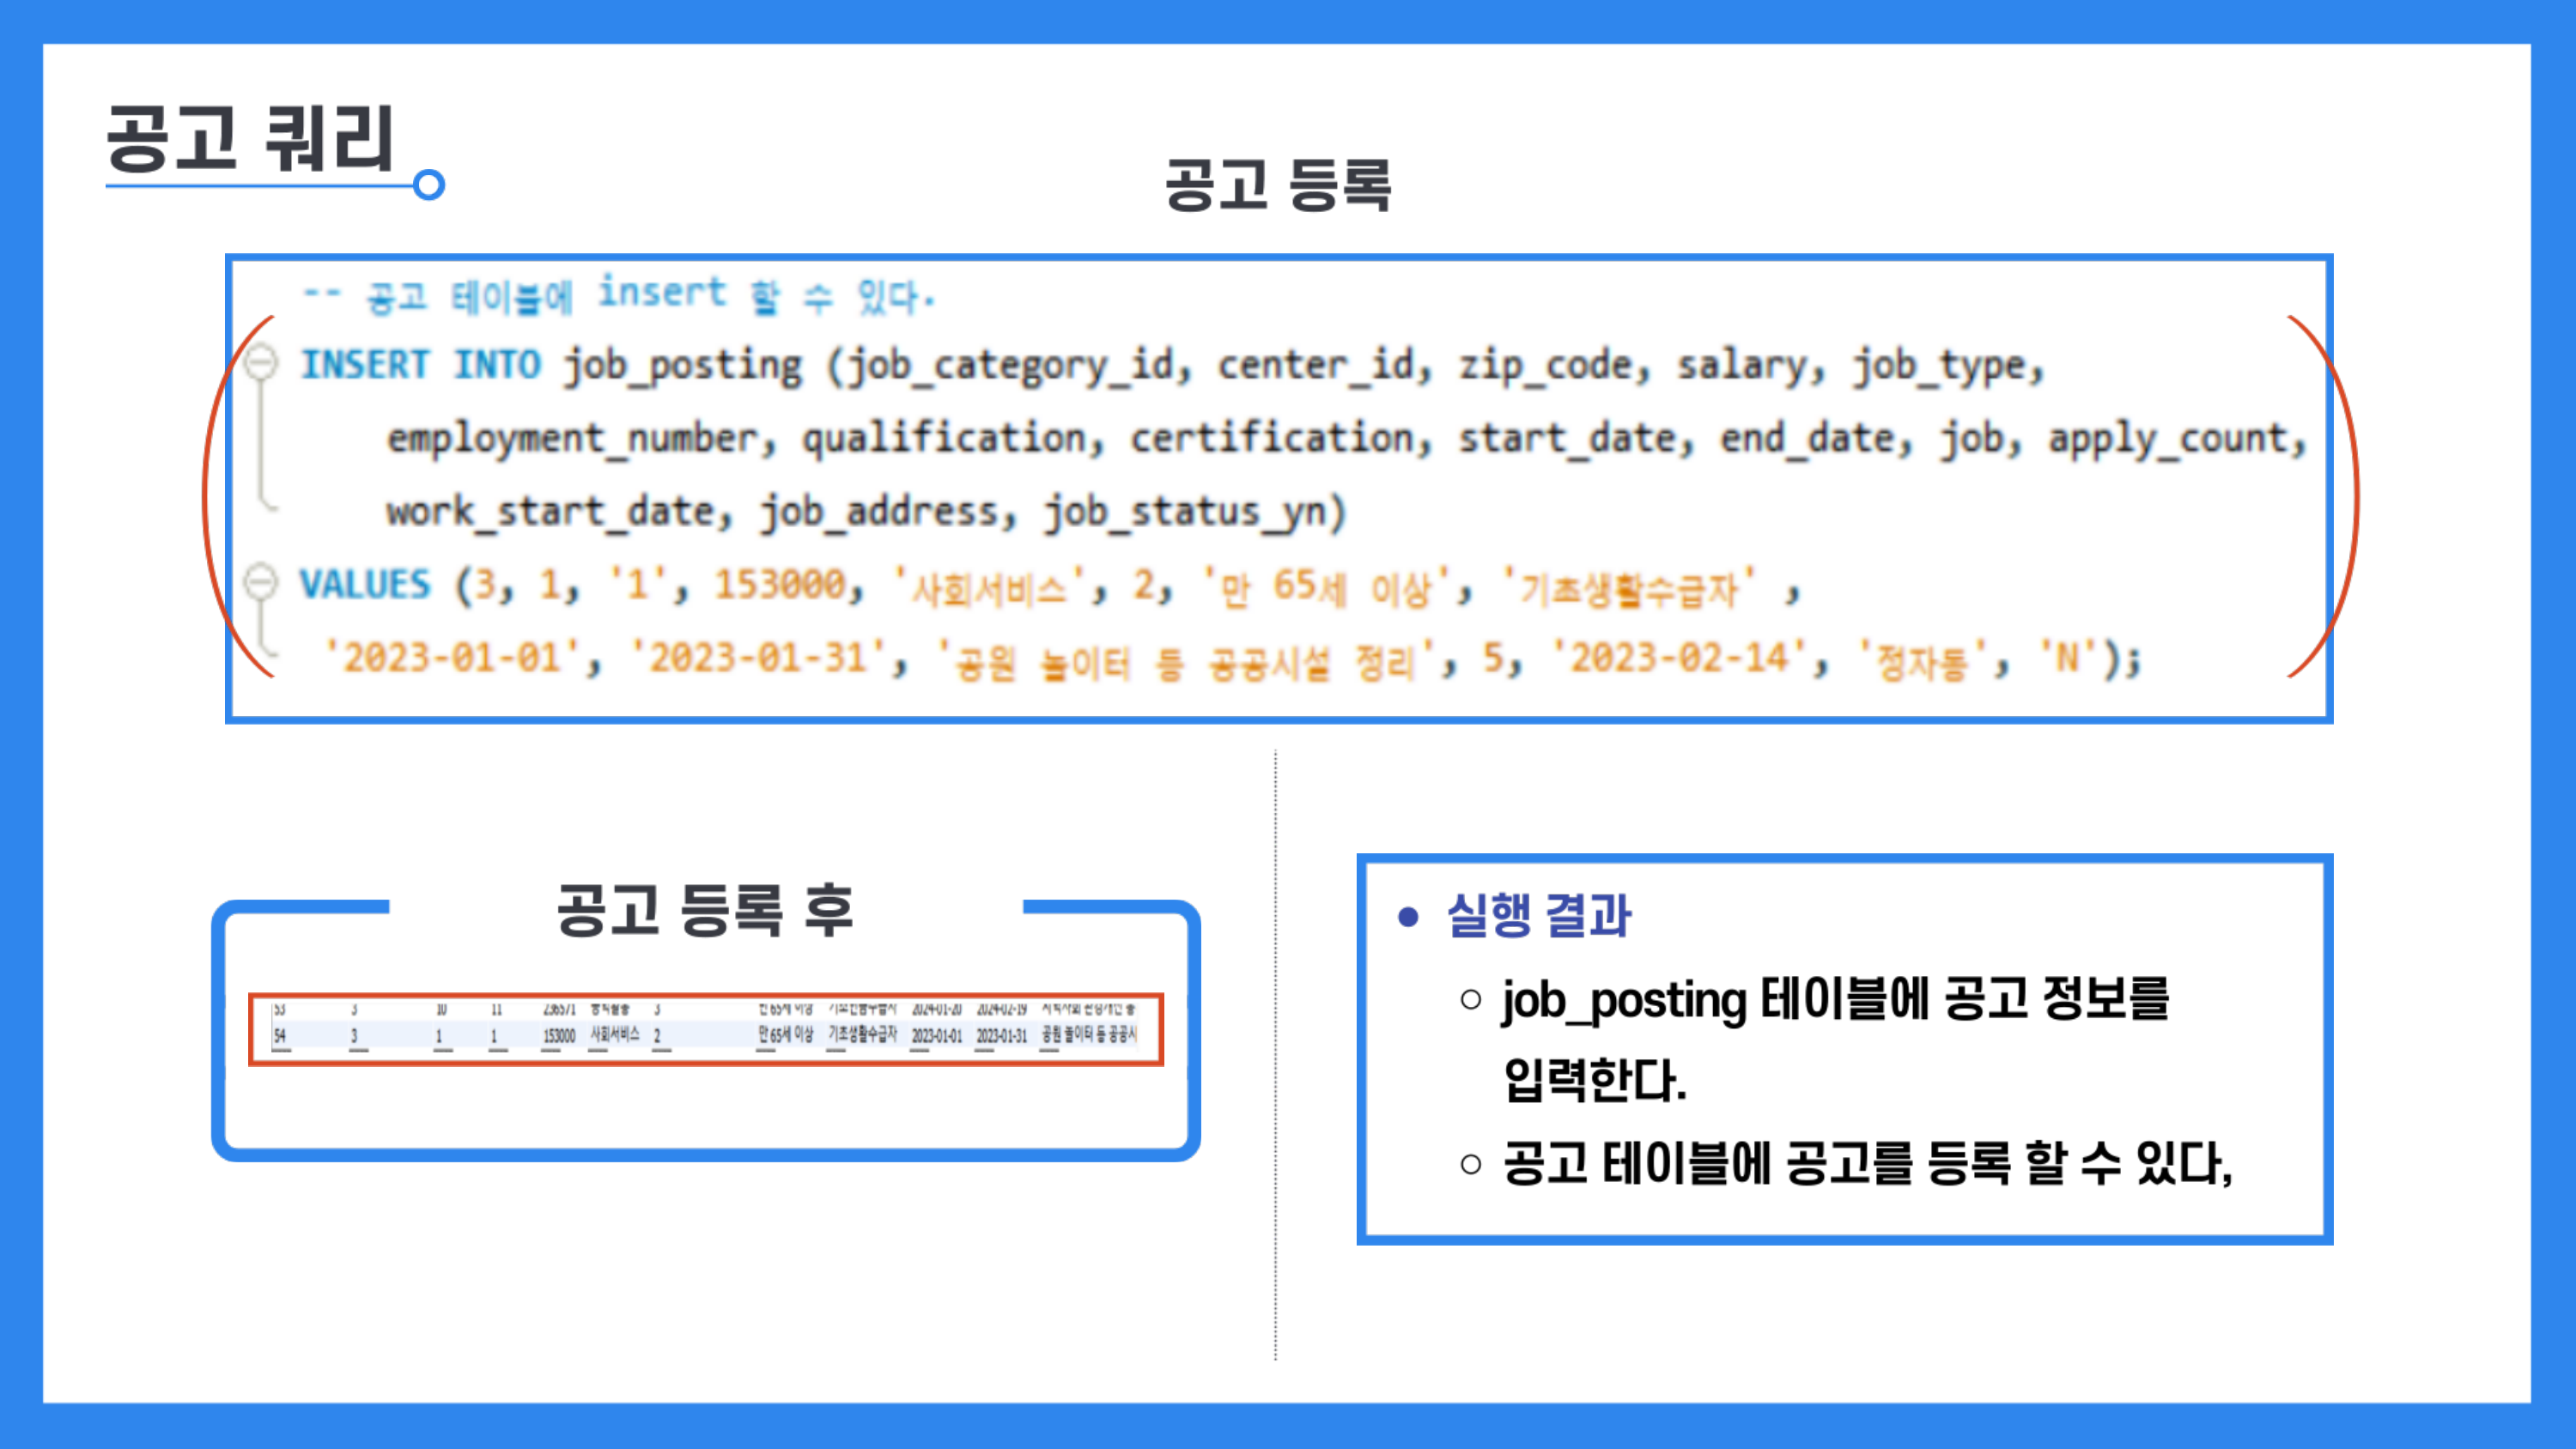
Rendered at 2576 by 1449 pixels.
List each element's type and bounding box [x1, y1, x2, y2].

text_box [1356, 853, 2334, 1246]
text_box [1206, 1051, 1363, 1059]
picture [1046, 129, 1500, 253]
text_box [271, 1003, 1141, 1053]
text_box [0, 0, 2576, 1449]
text_box [412, 168, 447, 203]
text_box [194, 261, 2367, 732]
text_box [210, 899, 1202, 1162]
text_box [225, 253, 2334, 261]
picture [78, 64, 469, 251]
text_box [106, 179, 408, 193]
picture [507, 854, 927, 899]
picture [1367, 868, 2305, 1240]
